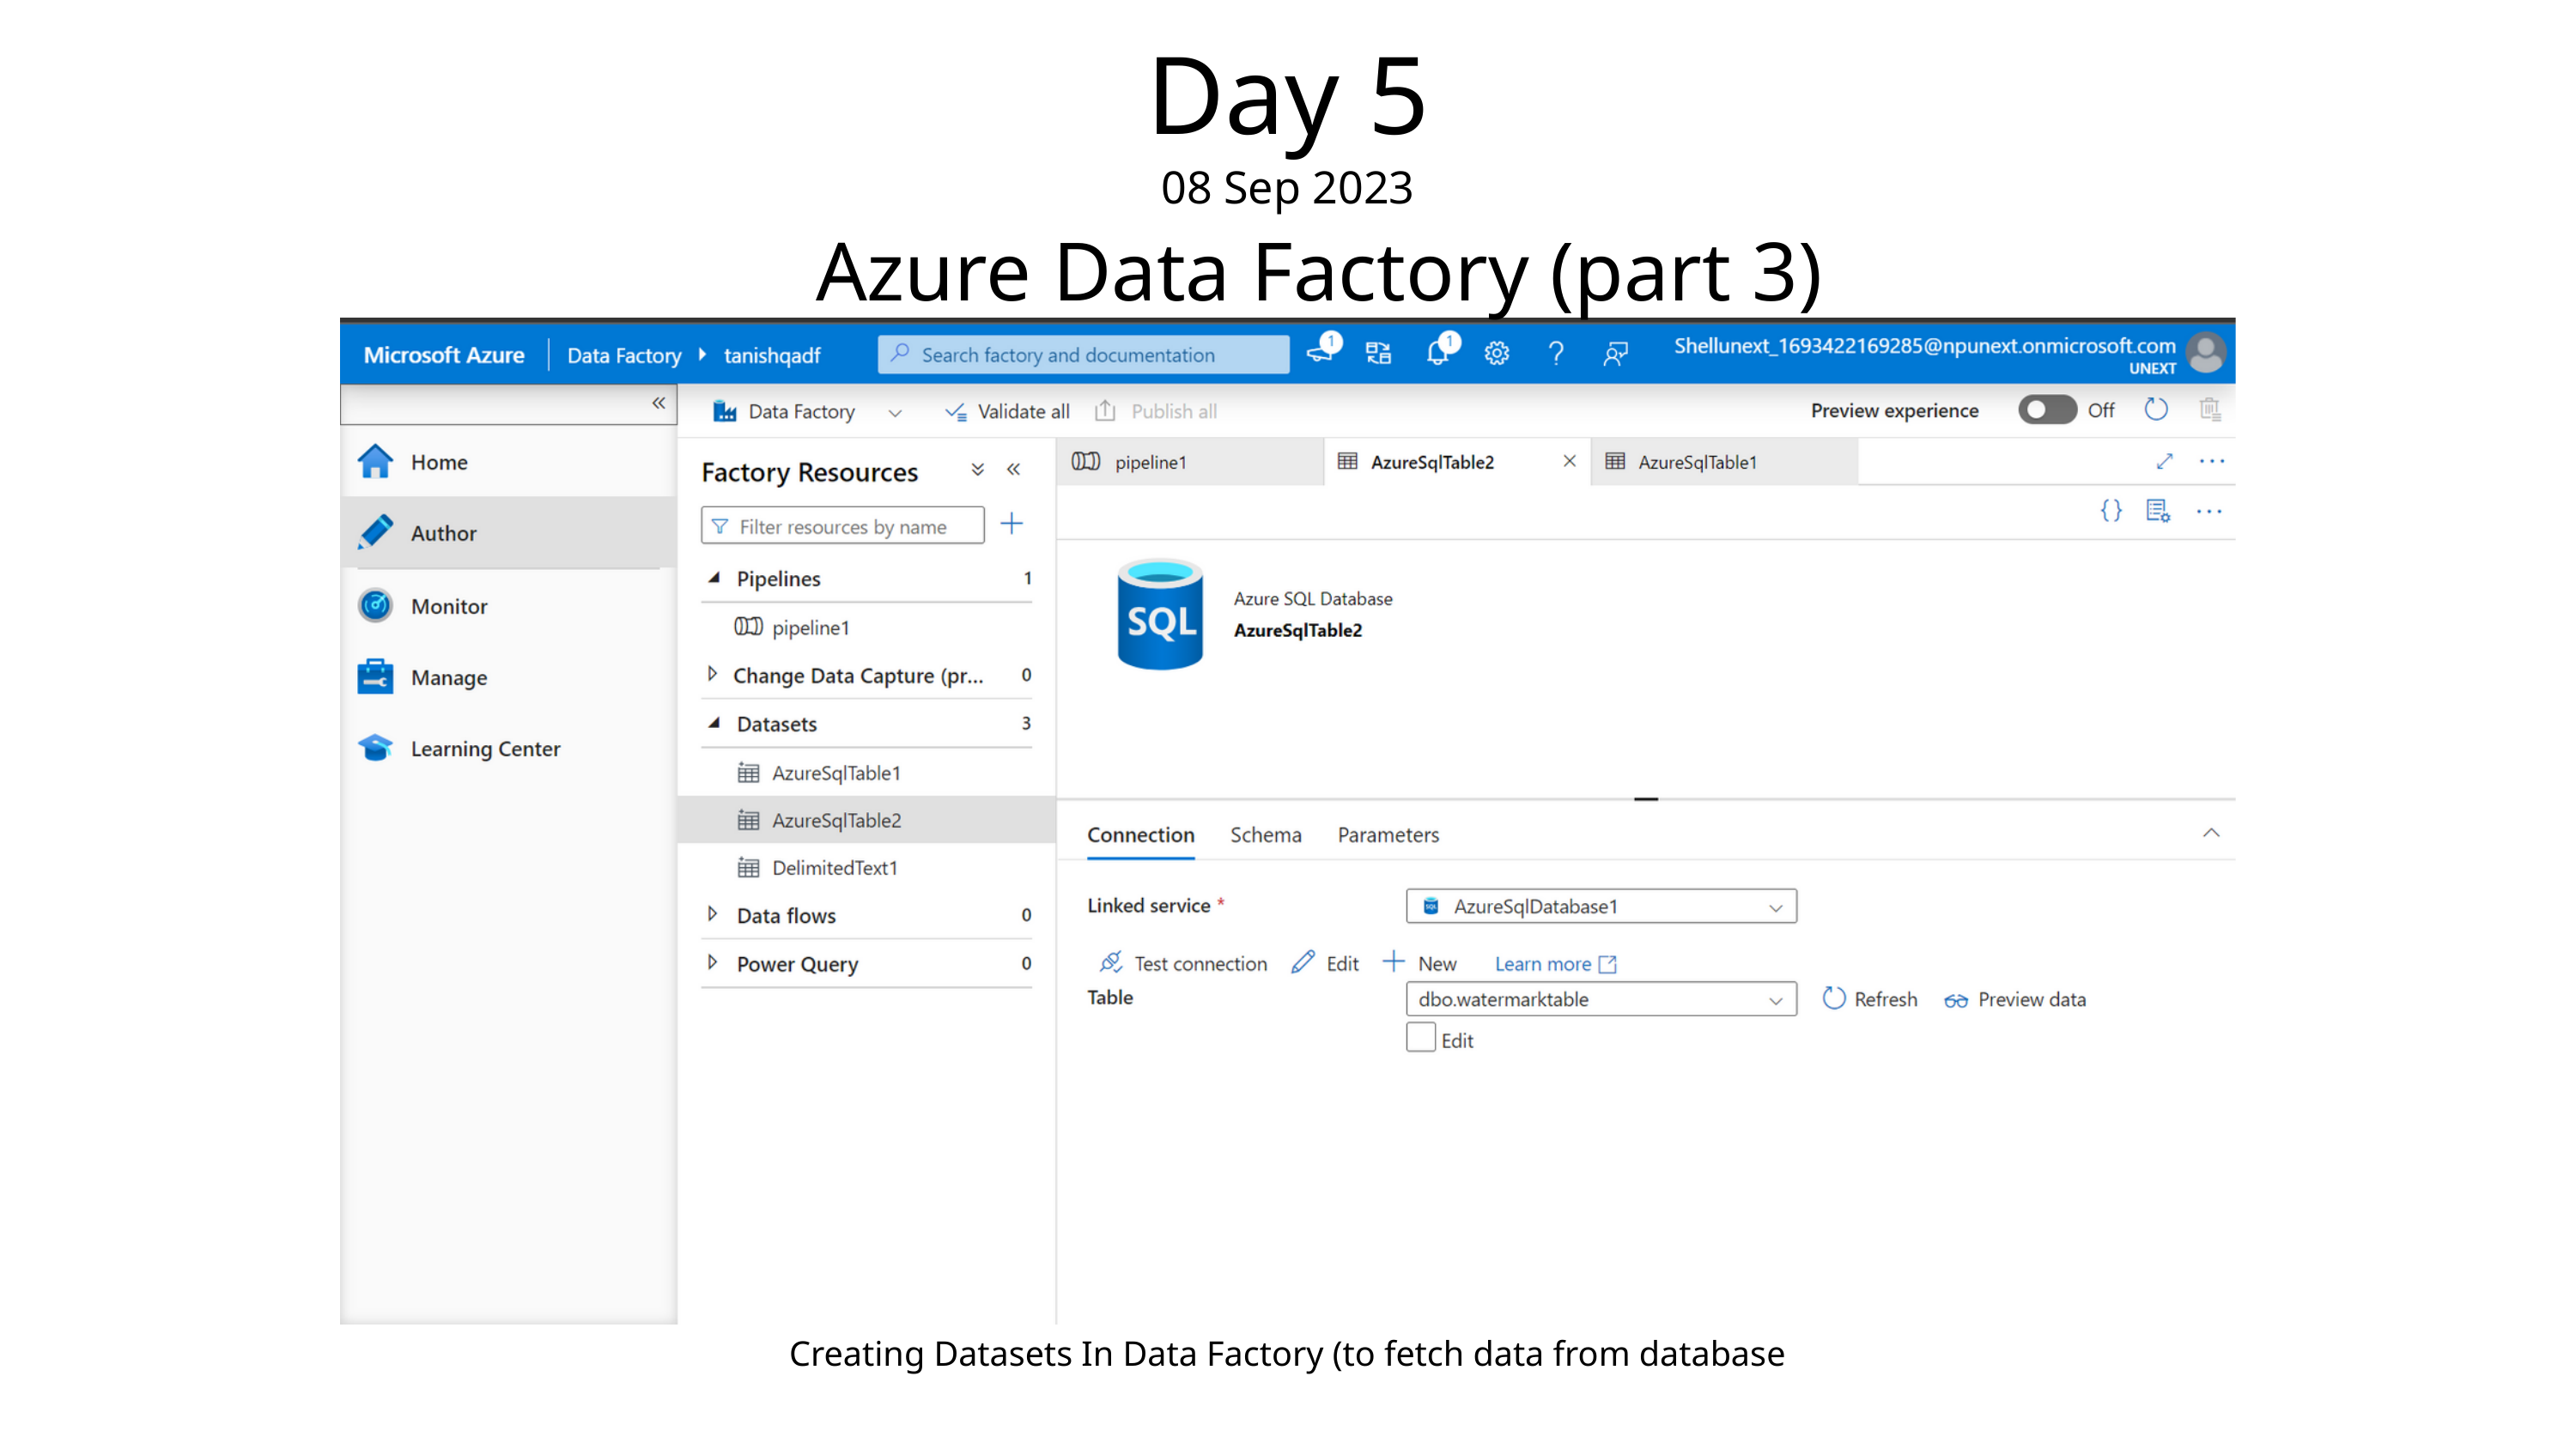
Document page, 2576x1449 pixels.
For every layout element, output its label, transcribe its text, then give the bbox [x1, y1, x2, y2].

text_box Azure Data Factory (part 3) [744, 203, 1895, 317]
text_box 08 Sep 2023 [1152, 149, 1424, 213]
text_box [340, 318, 2236, 1325]
text_box Day 5 [891, 5, 1685, 156]
text_box Creating Datasets In Data Factory (to fetch data from database [745, 1325, 1831, 1373]
